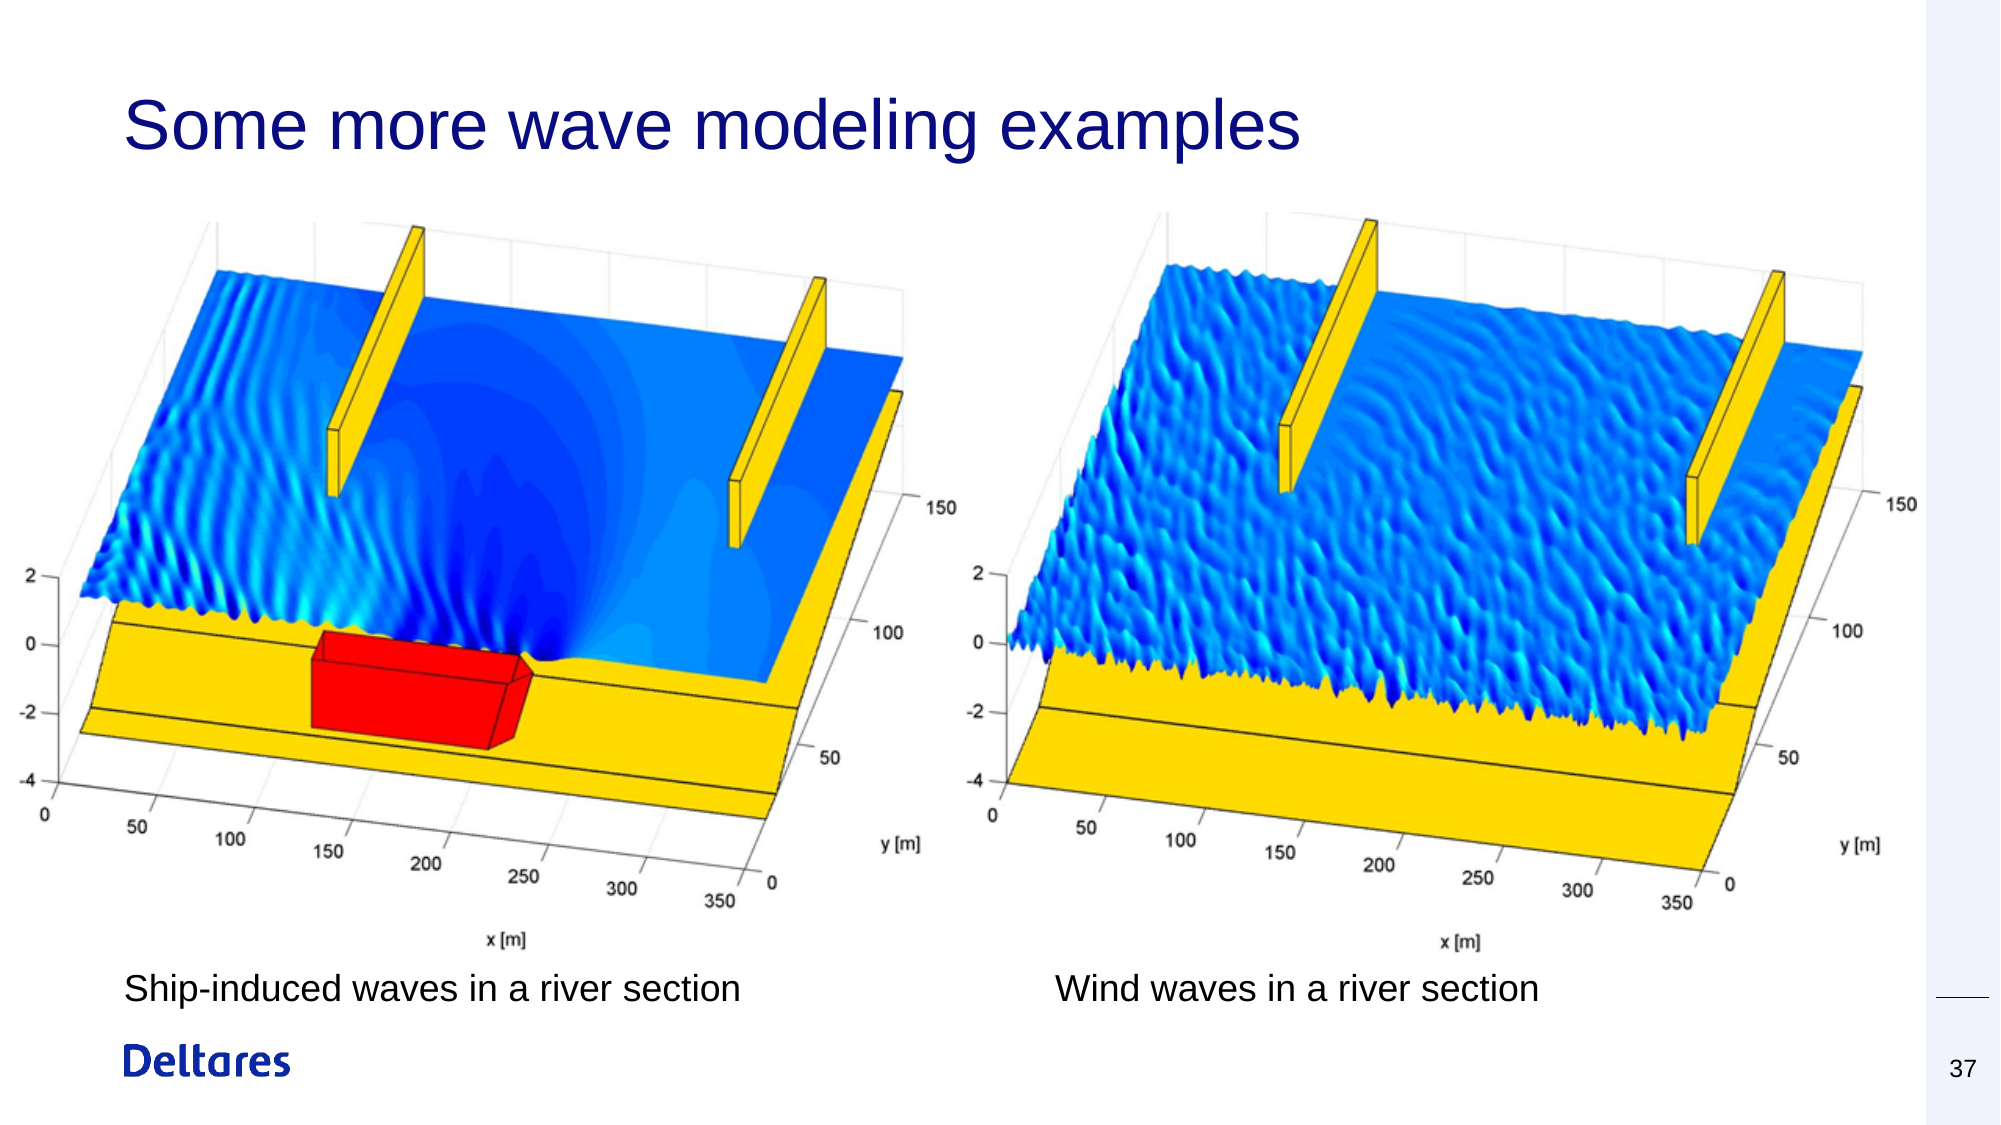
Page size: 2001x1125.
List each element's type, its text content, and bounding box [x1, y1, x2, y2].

picture [18, 222, 960, 954]
picture [108, 1028, 304, 1092]
title Some more wave modeling examples [123, 88, 1850, 243]
picture [964, 212, 1917, 954]
slide_number 37 [1926, 1052, 2000, 1083]
list Ship-induced waves in a river section Wind waves in a river section [123, 290, 1849, 999]
